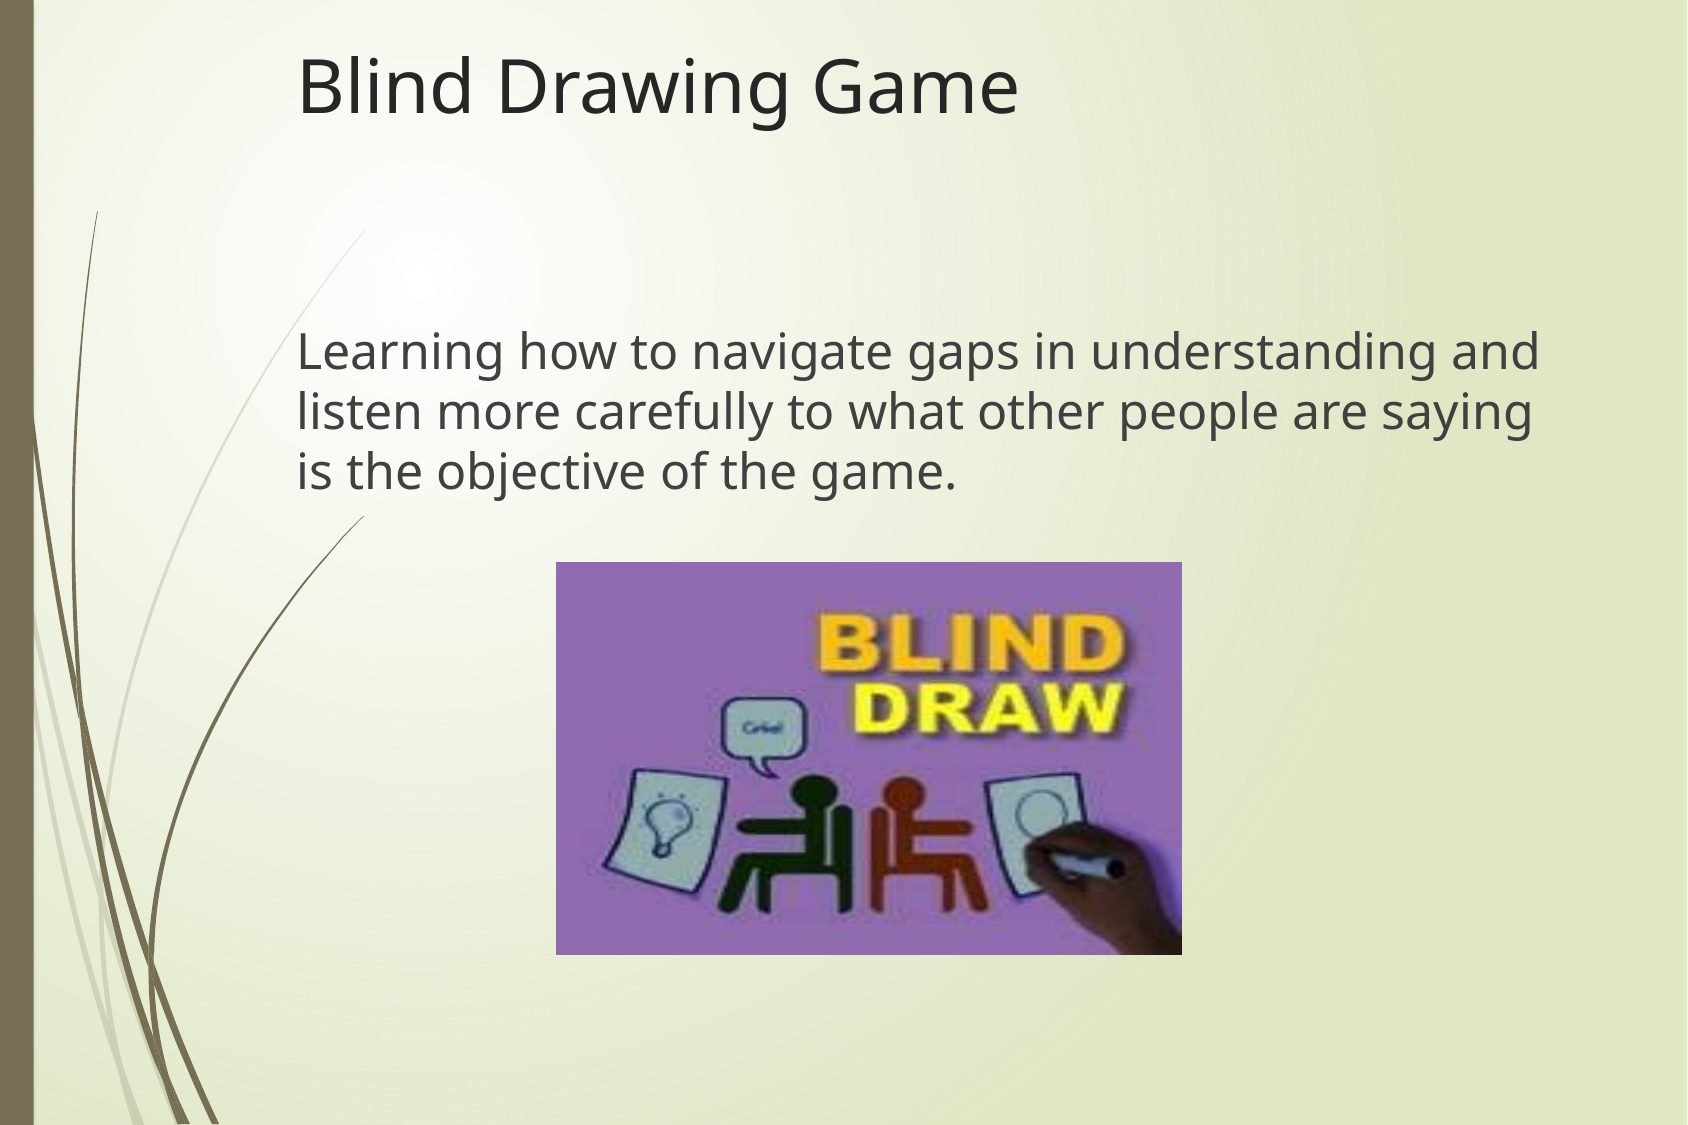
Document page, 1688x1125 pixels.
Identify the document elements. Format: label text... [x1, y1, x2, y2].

title Blind Drawing Game [281, 31, 1576, 282]
list Learning how to navigate gaps in understanding and listen more carefully to what other people are saying is the objective of the game. [281, 312, 1576, 638]
picture [555, 562, 1182, 956]
